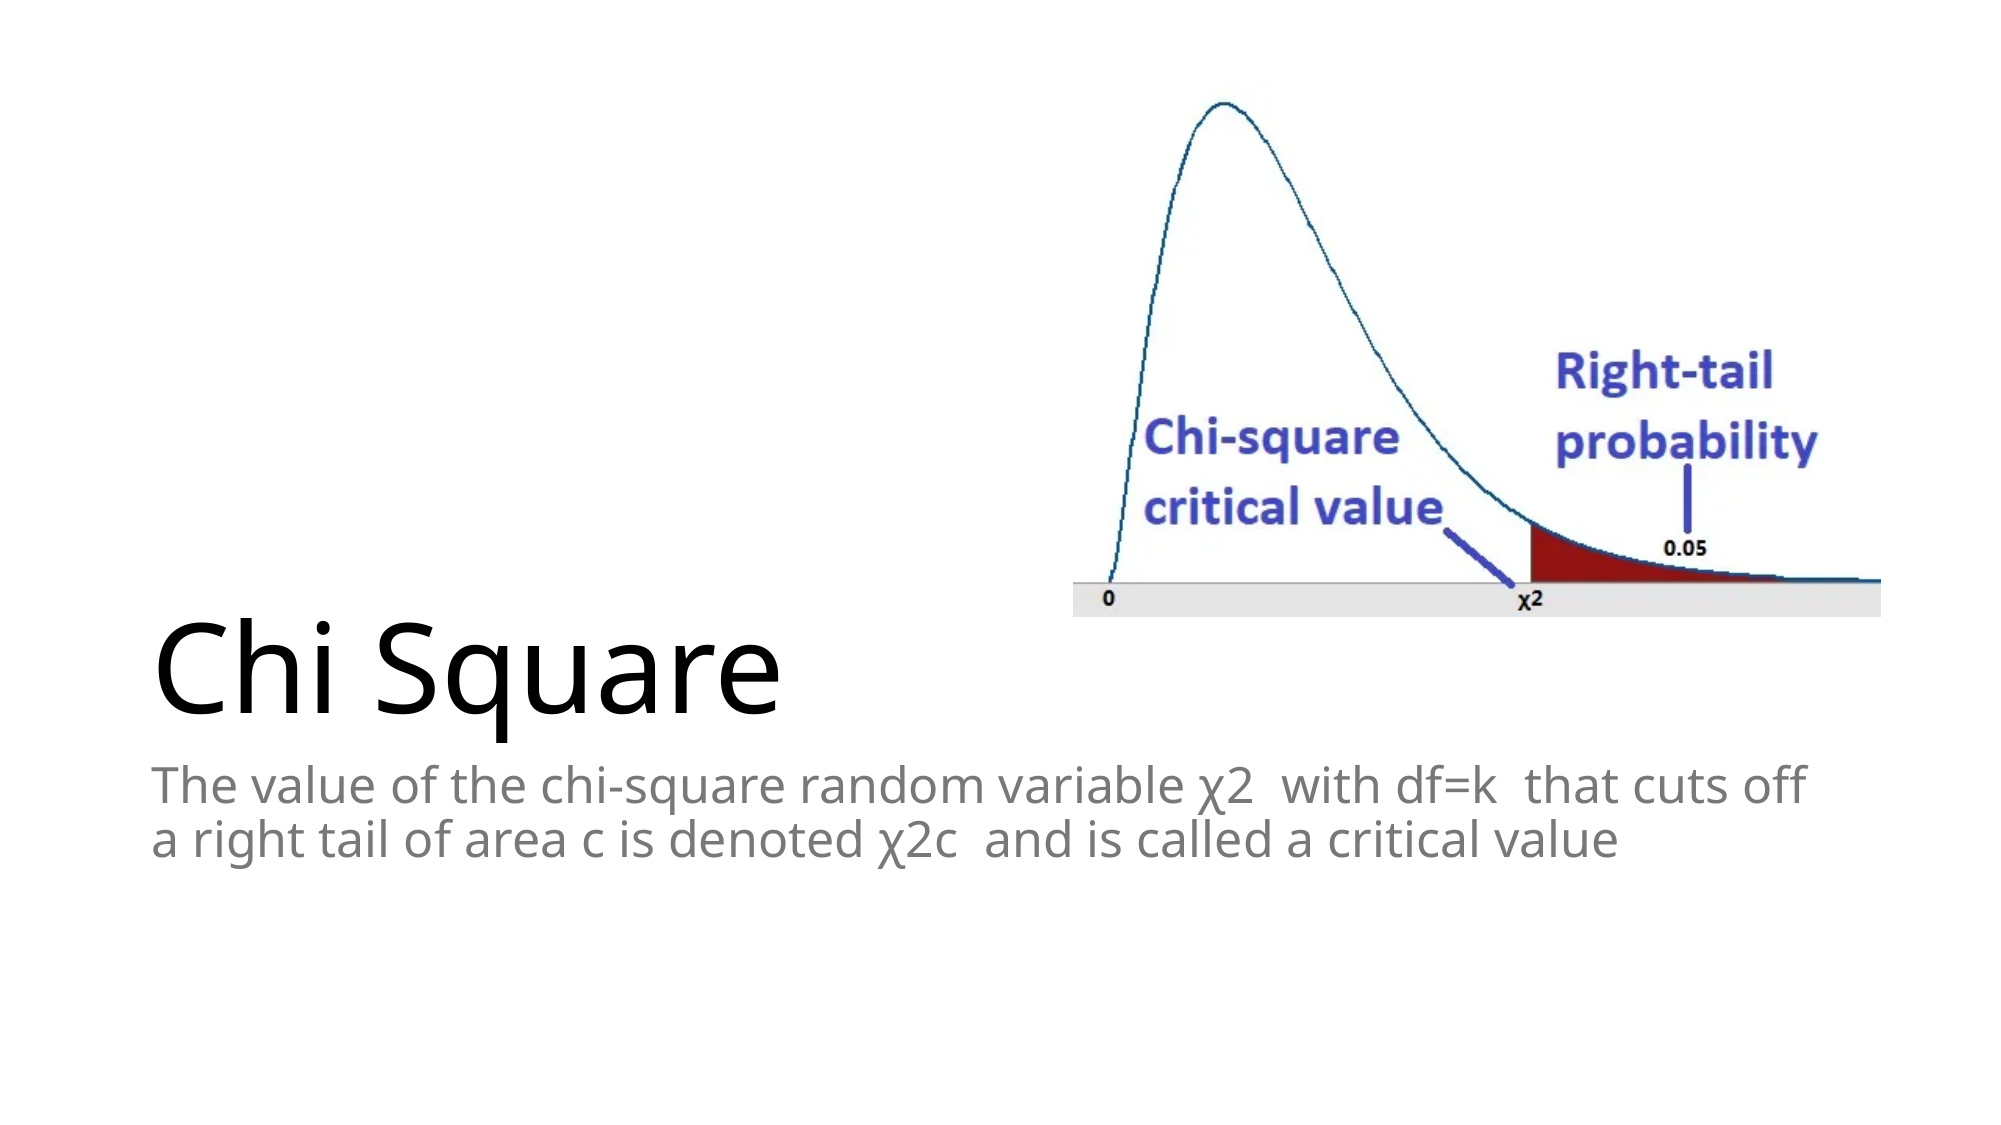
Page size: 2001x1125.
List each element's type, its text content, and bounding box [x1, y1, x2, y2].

title Chi Square [136, 280, 1862, 749]
picture [1072, 78, 1882, 618]
list The value of the chi-square random variable χ2 with df=k that cuts off a right tail of area c is denoted χ2c and is called a critical value [136, 752, 1862, 999]
